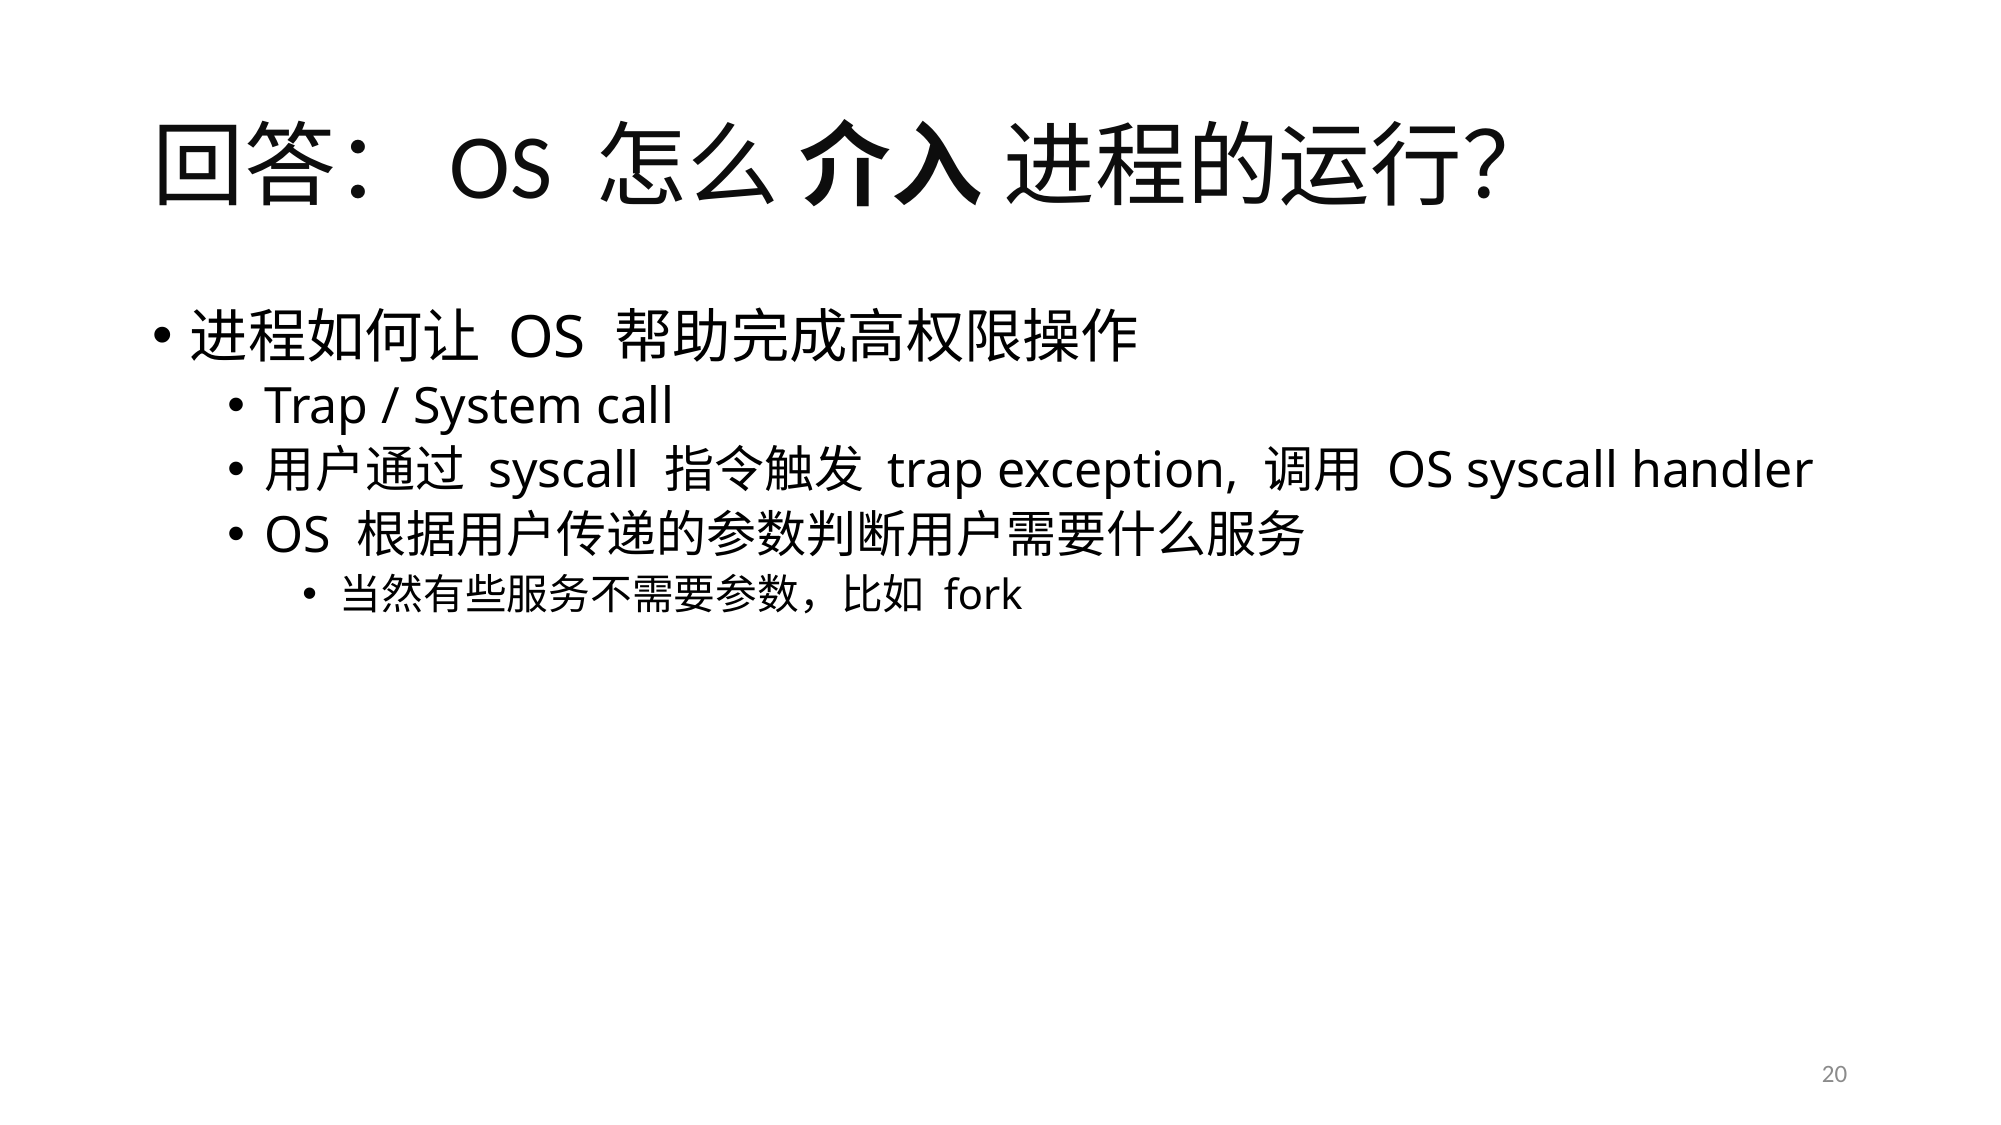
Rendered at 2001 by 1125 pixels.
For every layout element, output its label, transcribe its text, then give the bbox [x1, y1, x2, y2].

title 回答：OS 怎么 介入 进程的运行？ [137, 59, 1863, 278]
list 进程如何让 OS 帮助完成高权限操作 Trap / System call 用户通过 syscall 指令触发 trap exception, 调用 OS syscall handler OS 根据用户传递的参数判断用户需要什么服务 当然有些服务不需要参数，比如 fork [137, 299, 1863, 1014]
slide_number 20 [1412, 1042, 1863, 1103]
